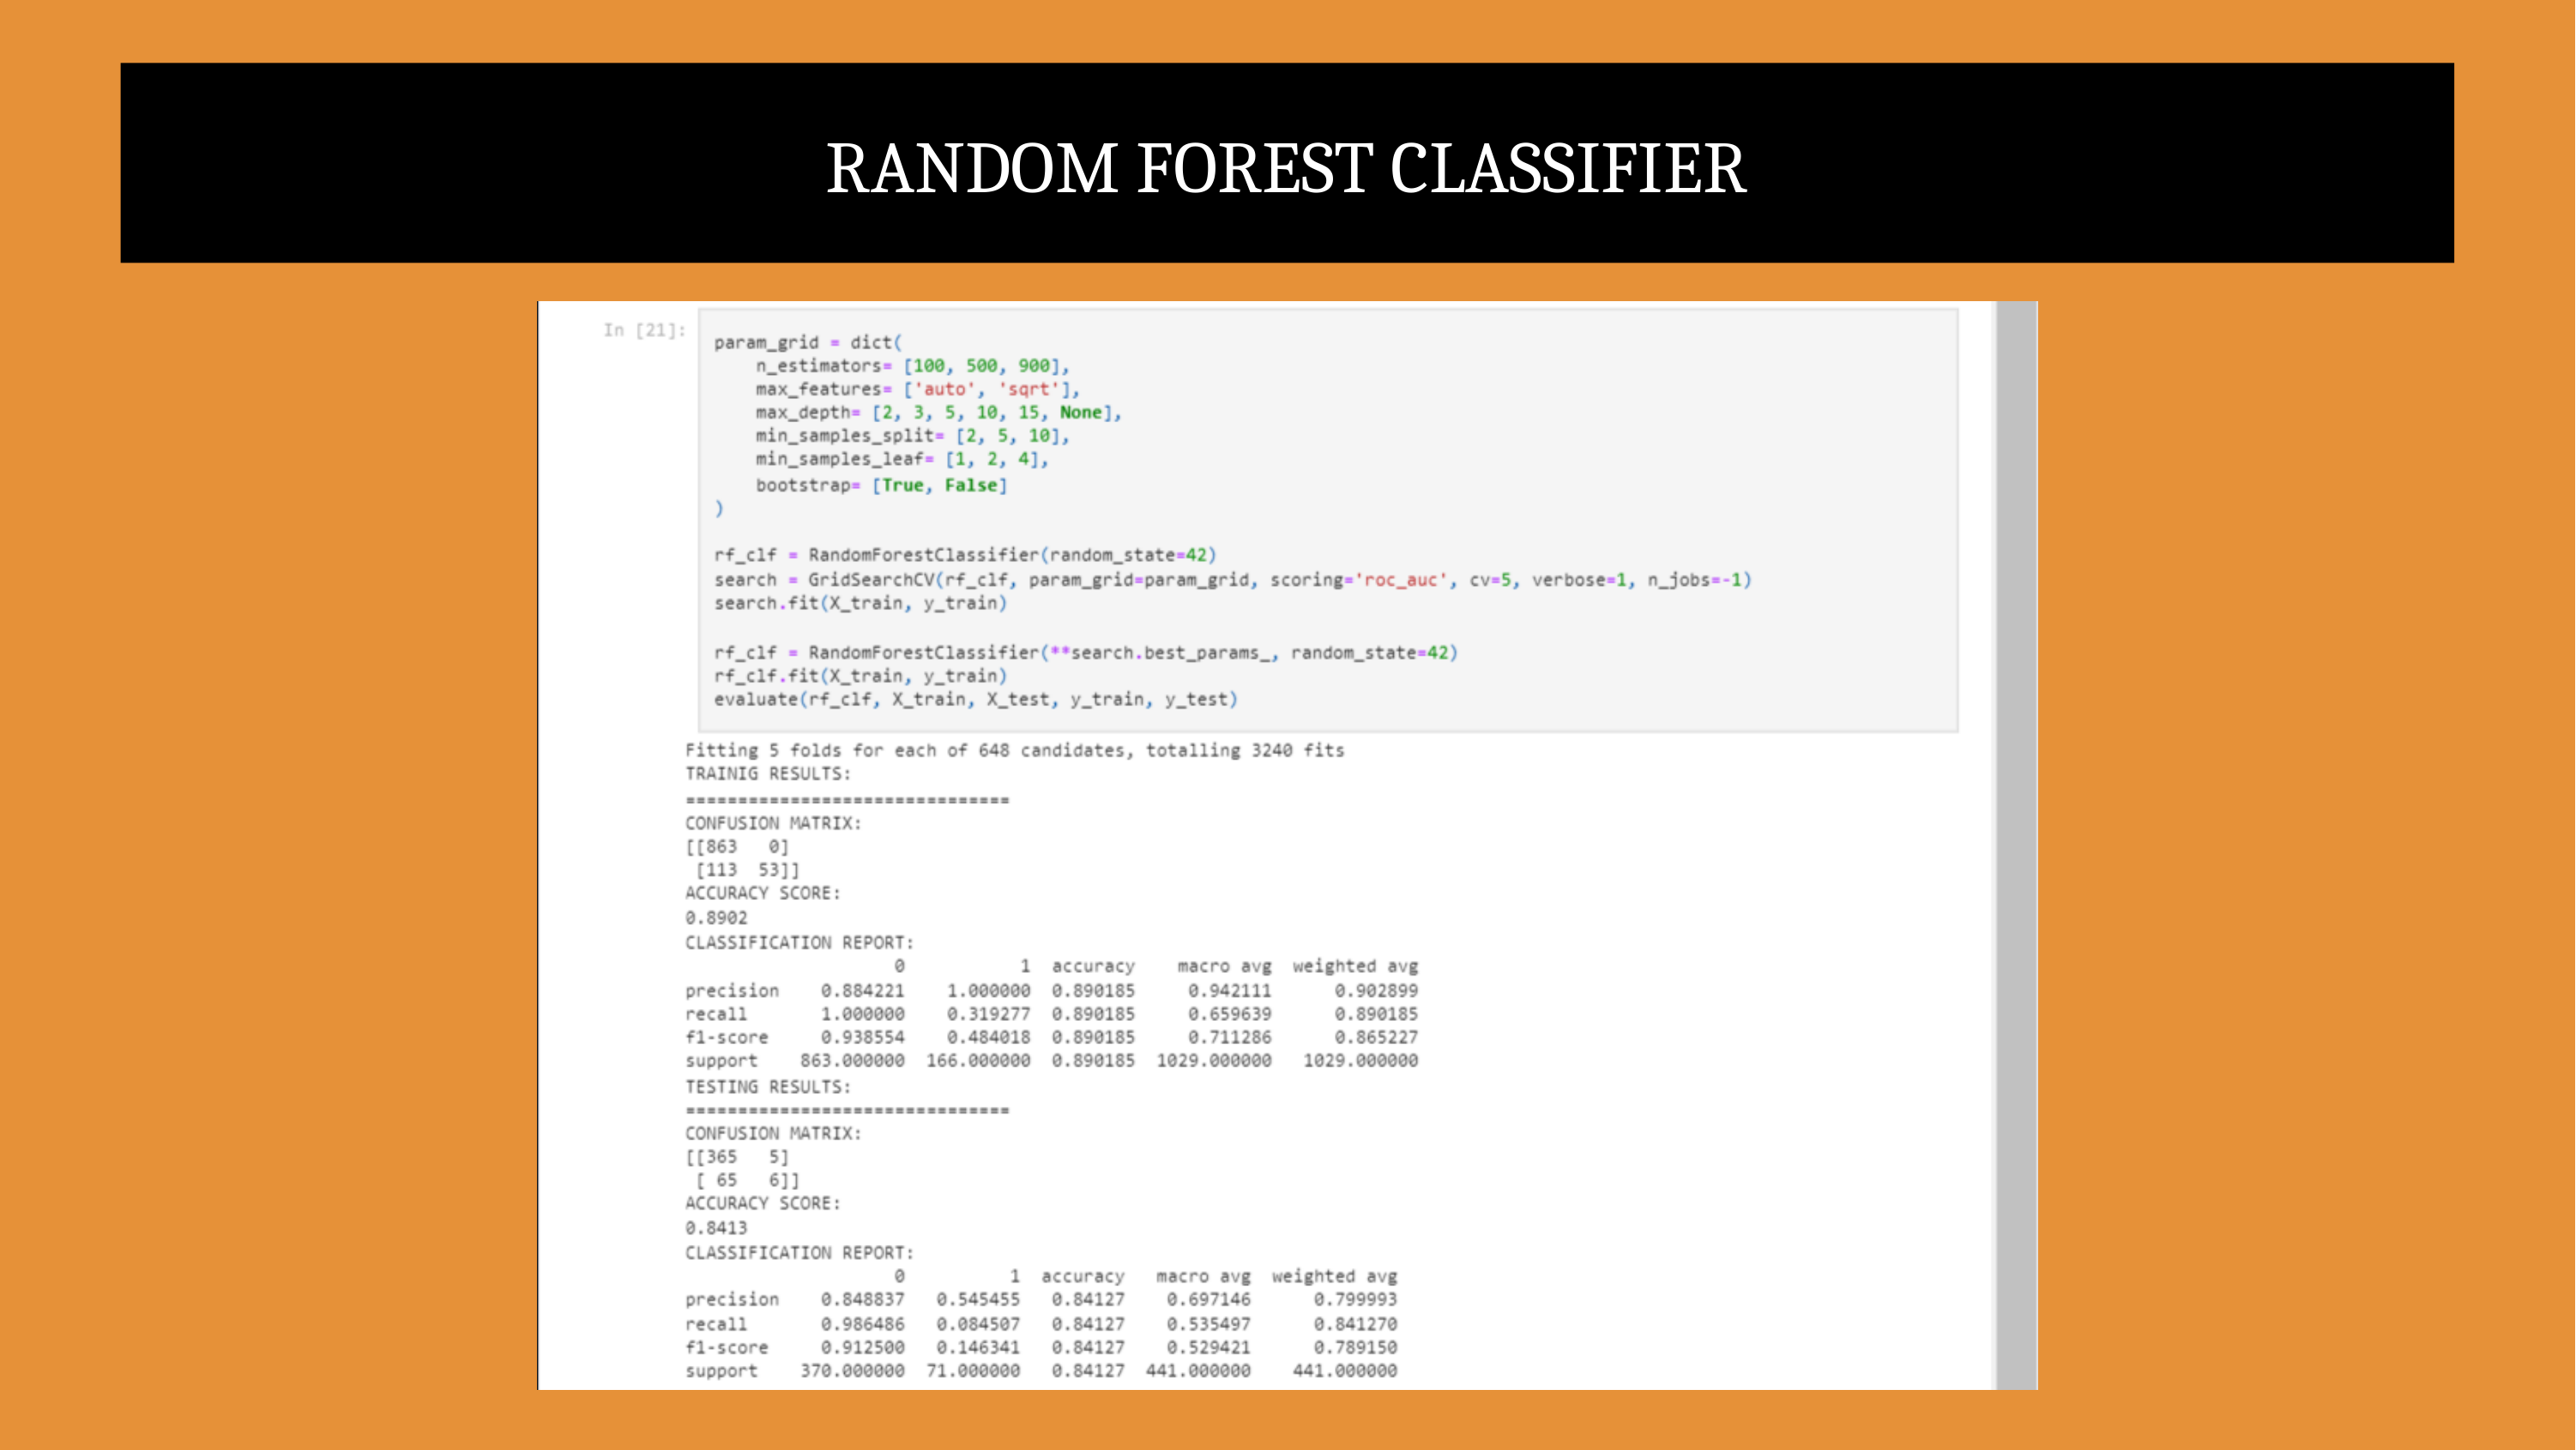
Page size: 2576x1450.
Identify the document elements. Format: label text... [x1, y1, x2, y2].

picture [537, 301, 2038, 1390]
text_box RANDOM FOREST CLASSIFIER [120, 63, 2455, 263]
